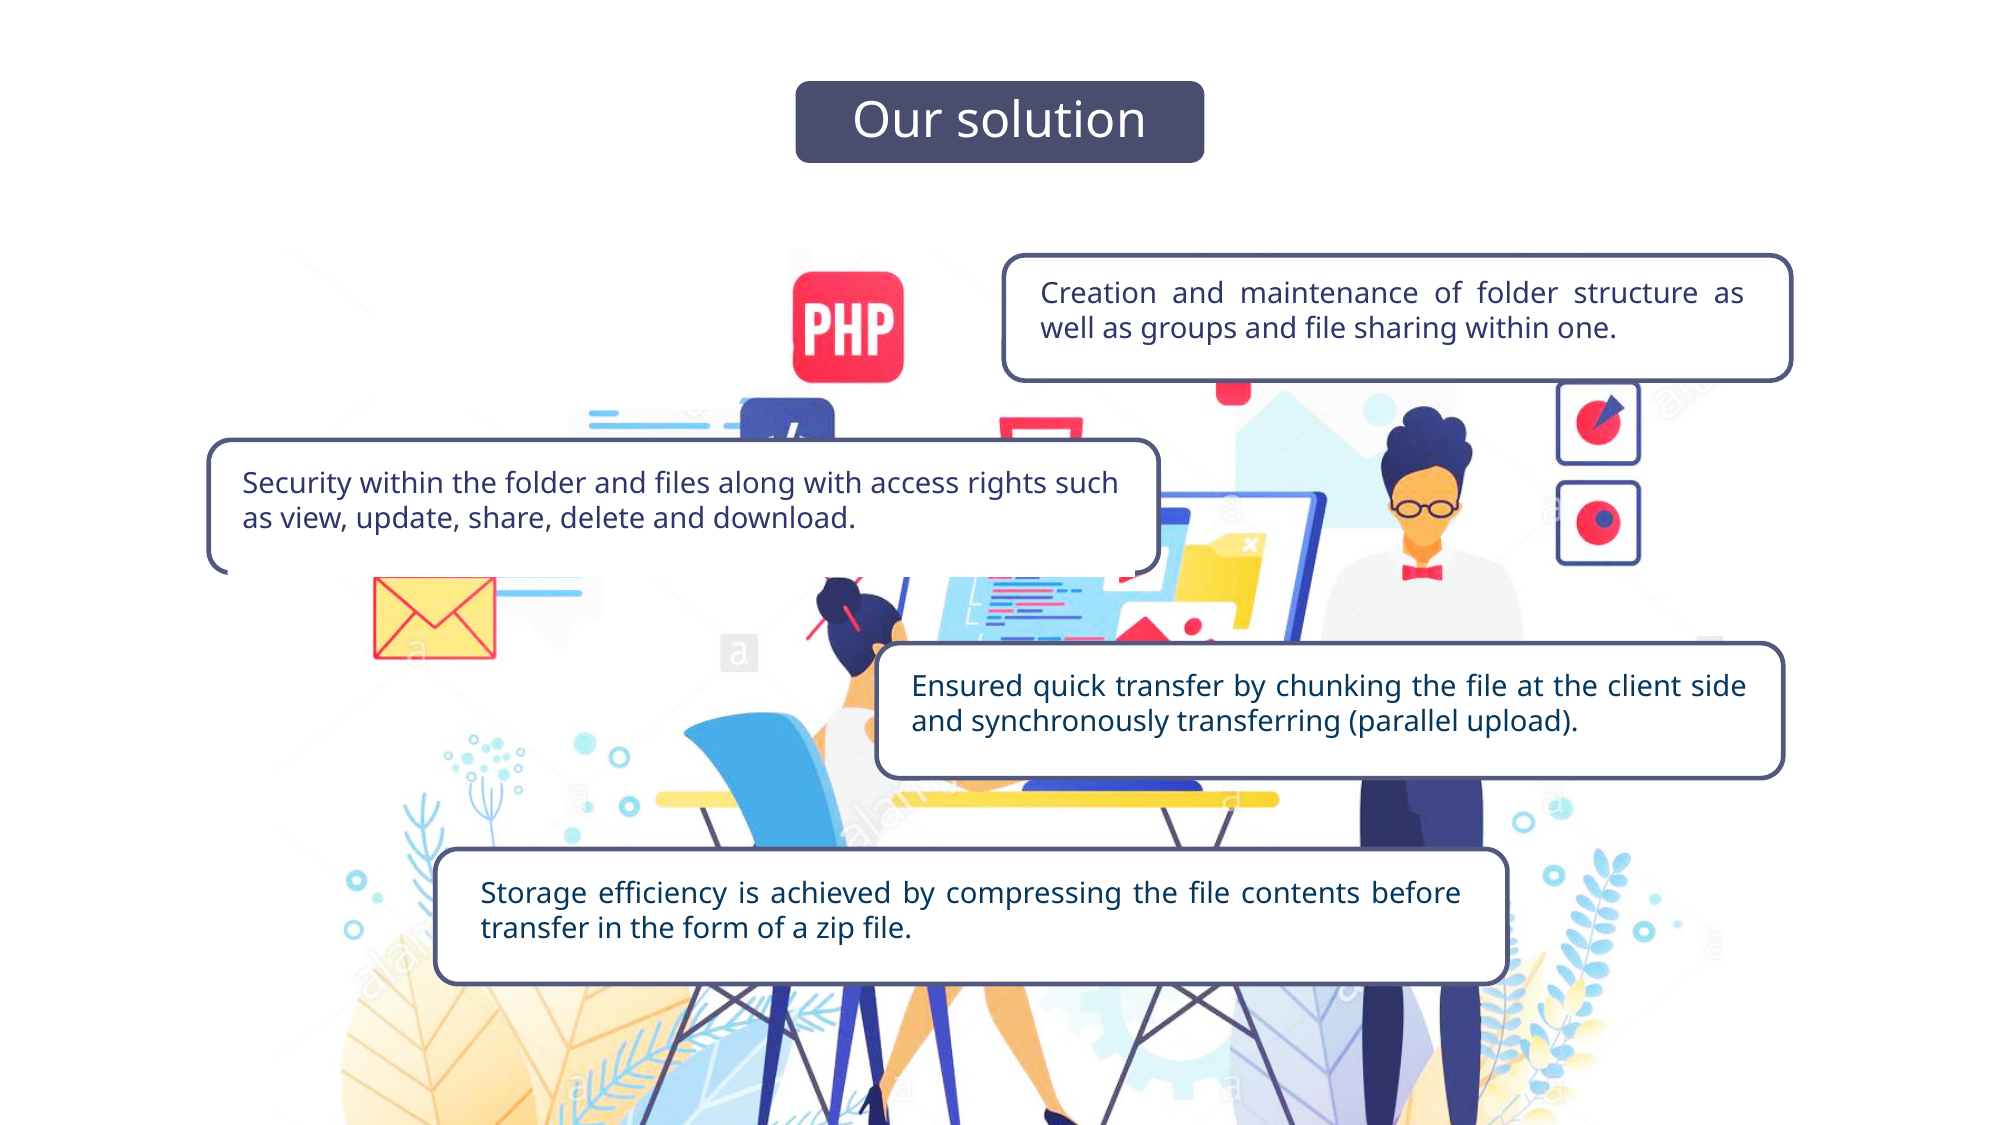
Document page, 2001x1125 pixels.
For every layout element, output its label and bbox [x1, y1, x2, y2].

text_box [208, 439, 1159, 573]
text_box [795, 80, 1205, 163]
text_box [276, 249, 1724, 1125]
text_box [435, 848, 1508, 985]
text_box [1003, 255, 1792, 389]
text_box [876, 643, 1784, 779]
